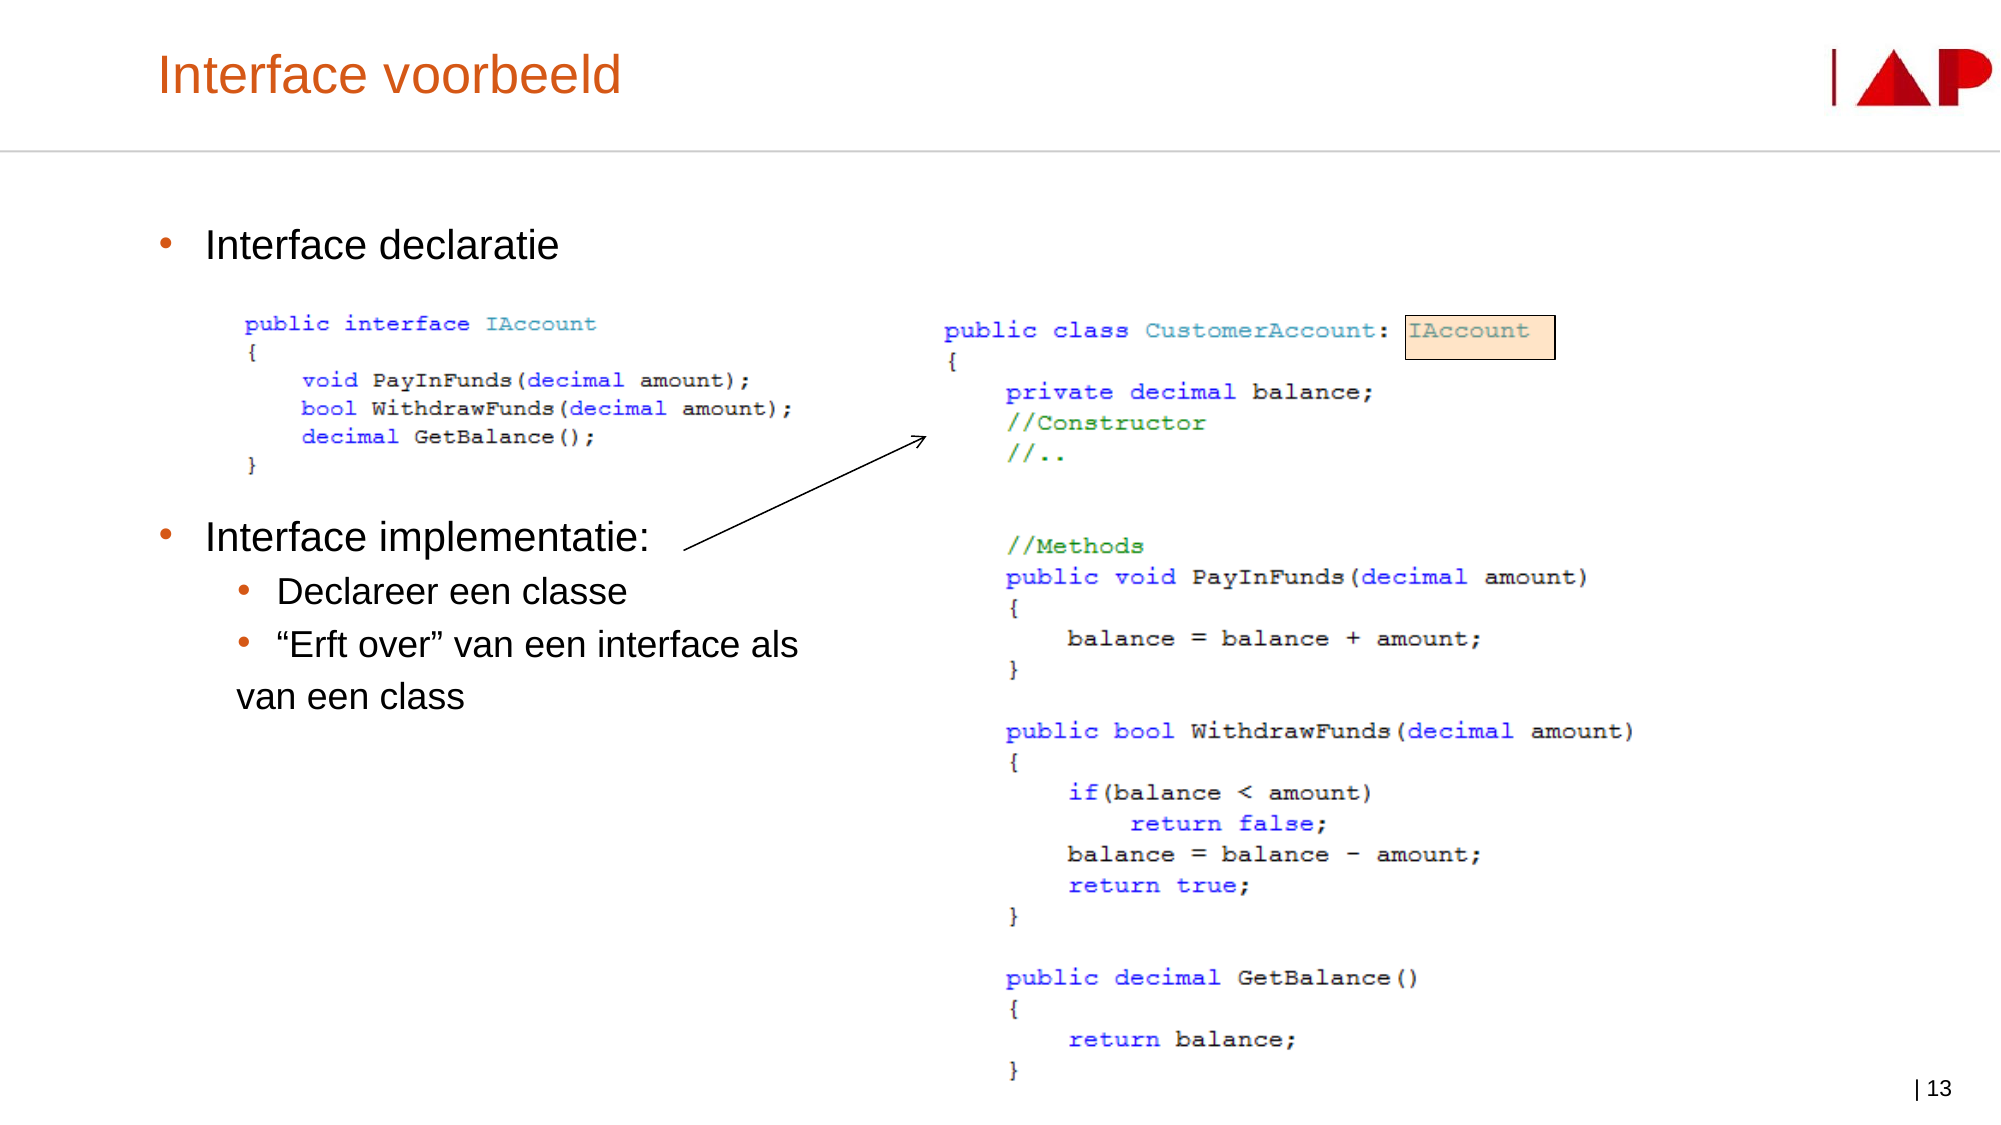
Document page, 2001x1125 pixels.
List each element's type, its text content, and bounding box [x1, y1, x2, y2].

list Interface declaratie Interface implementatie: Declareer een classe “Erft over” van een interface als van een class [157, 217, 1955, 1023]
picture [1843, 10, 2000, 142]
title Interface voorbeeld [157, 0, 1843, 152]
picture [926, 305, 1668, 1099]
picture [236, 310, 806, 482]
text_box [683, 435, 927, 551]
slide_number | 13 [1425, 1061, 1953, 1113]
